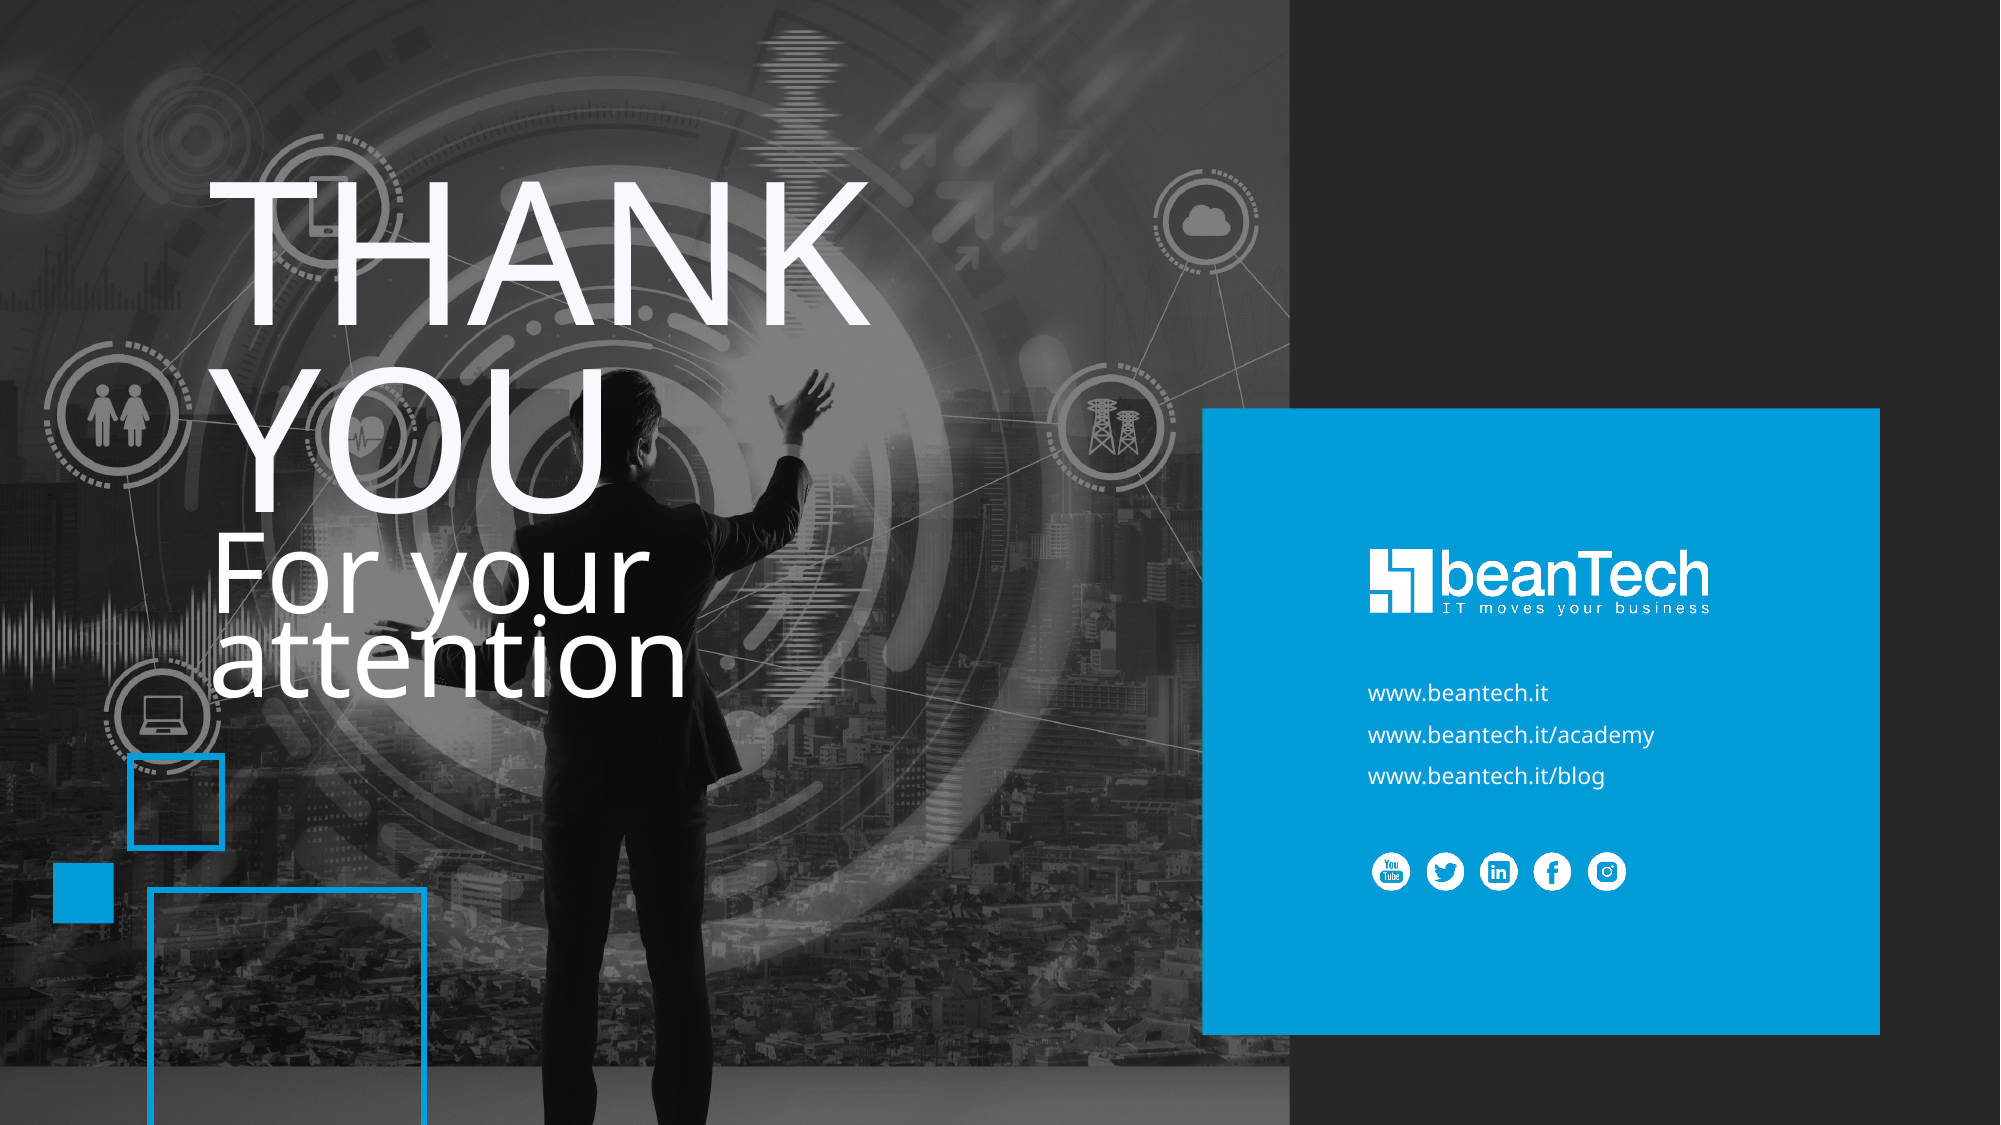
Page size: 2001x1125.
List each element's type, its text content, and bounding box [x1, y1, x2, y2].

text_box [1290, 408, 1880, 1035]
picture [155, 894, 420, 1125]
picture [1534, 853, 1571, 890]
picture [0, 0, 1290, 1125]
picture [1371, 595, 1388, 612]
picture [1681, 550, 1708, 595]
picture [1371, 550, 1410, 612]
picture [1588, 853, 1625, 890]
picture [1480, 853, 1517, 890]
picture [1427, 853, 1464, 890]
text_box www.beantech.it www.beantech.it/academy www.beantech.it/blog [1353, 657, 1713, 797]
picture [1611, 561, 1641, 596]
picture [1443, 550, 1473, 596]
picture [1393, 550, 1432, 612]
picture [1477, 561, 1508, 596]
picture [1512, 561, 1544, 596]
picture [1646, 561, 1675, 596]
picture [1579, 551, 1611, 595]
picture [1548, 562, 1575, 595]
picture [1373, 853, 1410, 890]
